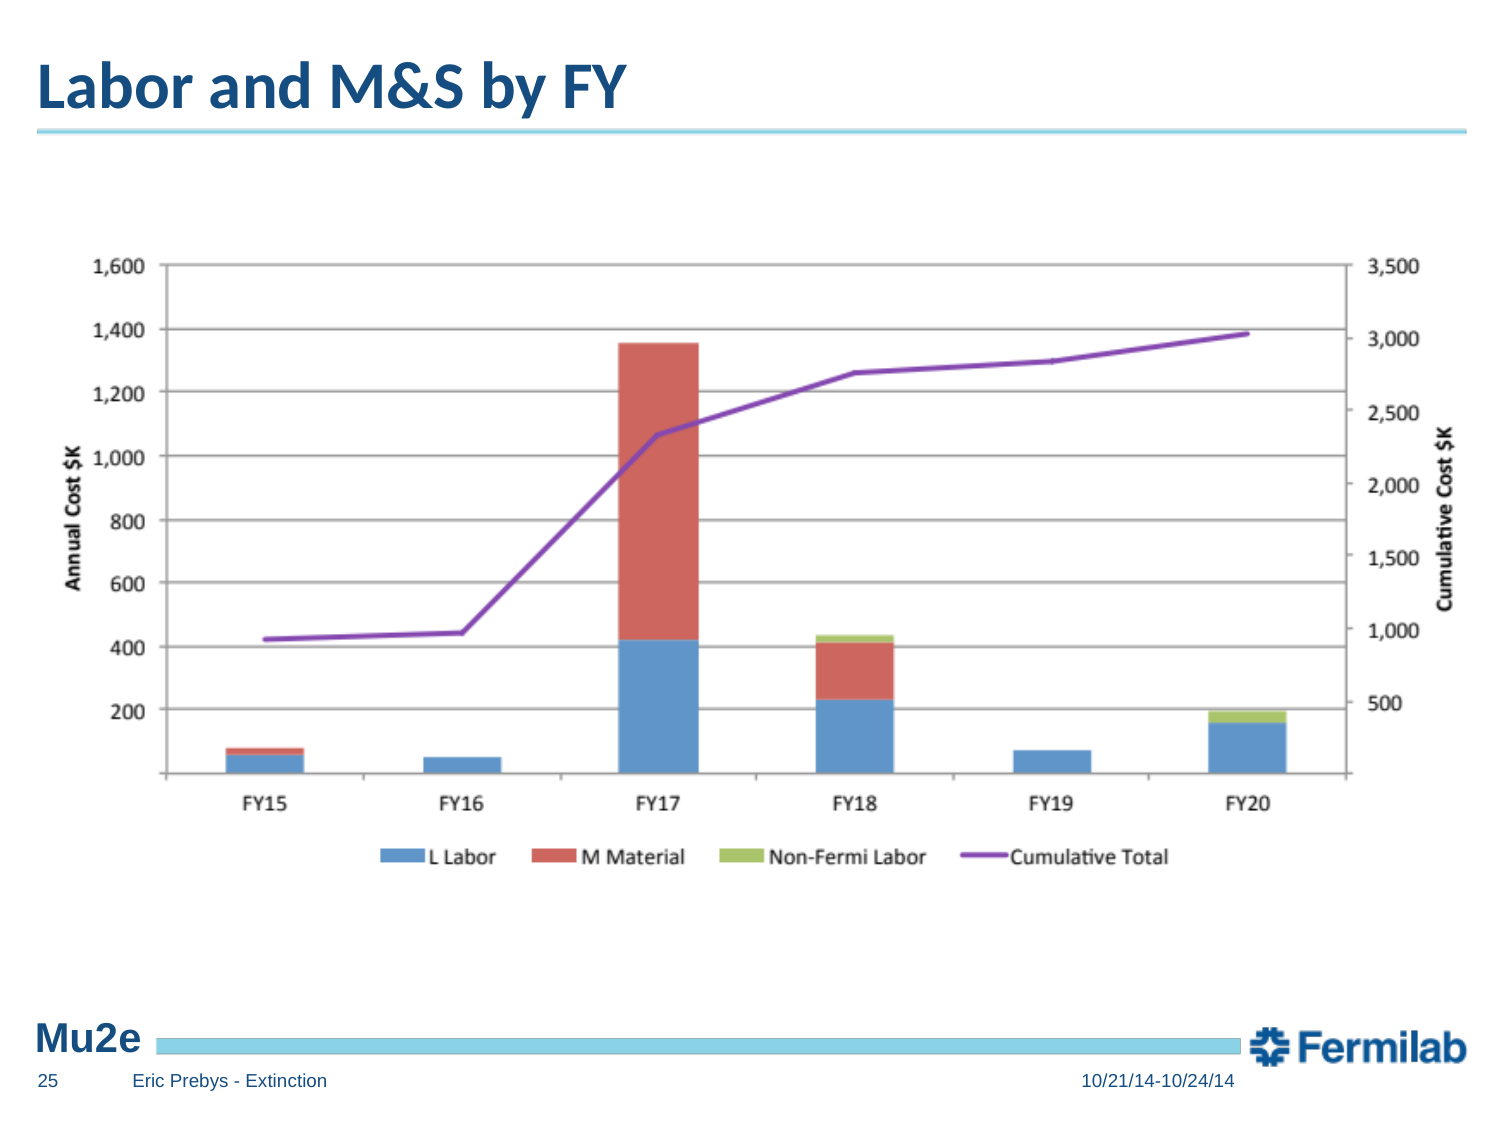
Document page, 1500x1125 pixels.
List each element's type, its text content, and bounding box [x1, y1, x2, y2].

title Labor and M&S by FY [37, 17, 1463, 123]
picture [48, 245, 1463, 883]
footer Eric Prebys - Extinction [132, 1068, 1014, 1109]
slide_number 25 [37, 1068, 111, 1109]
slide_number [1058, 1068, 1235, 1109]
